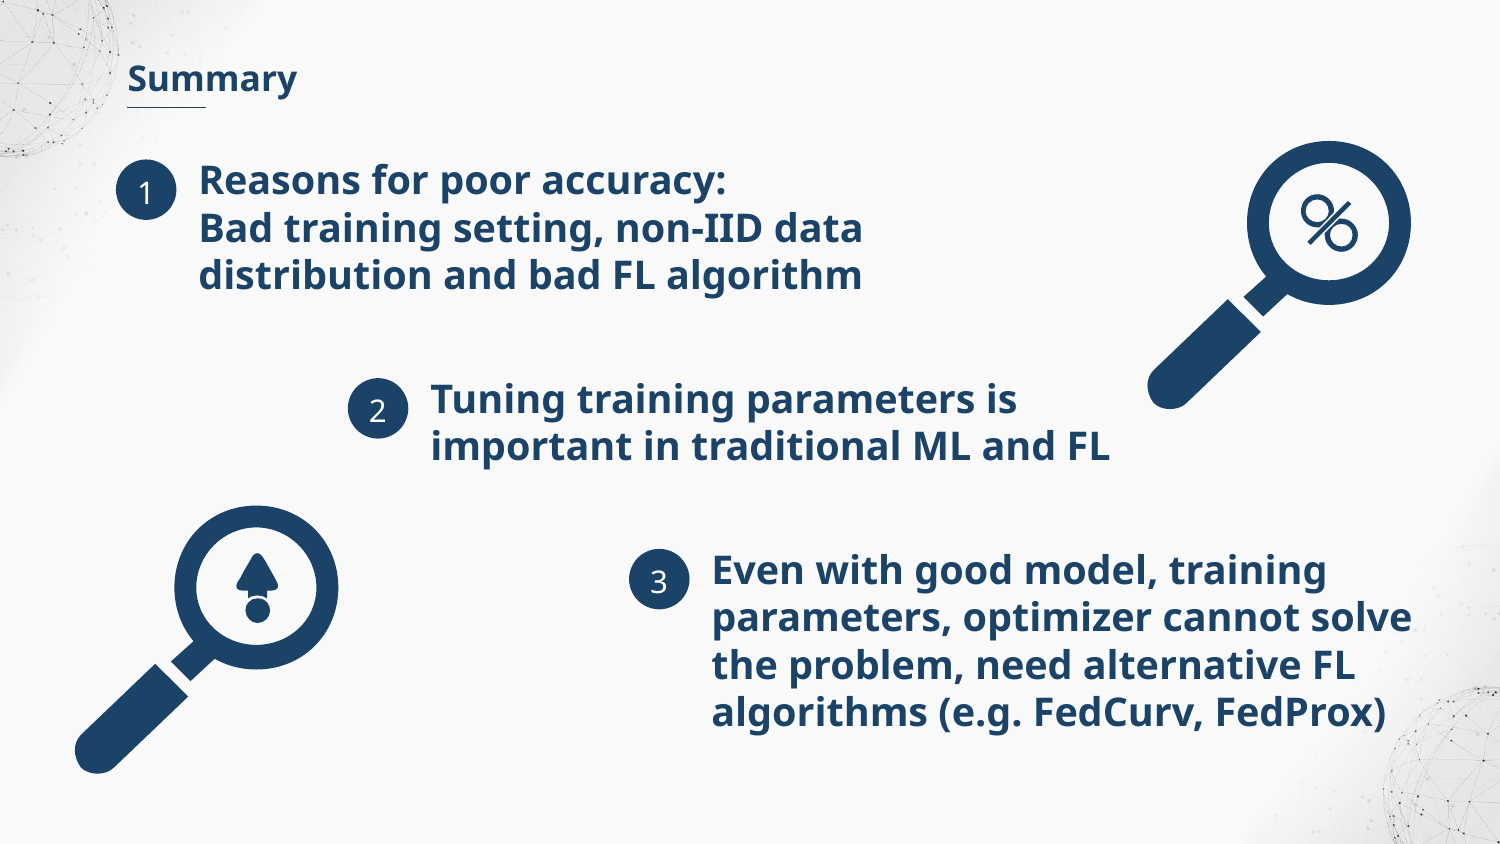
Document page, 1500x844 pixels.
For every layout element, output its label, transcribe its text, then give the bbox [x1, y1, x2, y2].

picture [0, 0, 1500, 844]
text_box Tuning training parameters is important in traditional ML and FL [424, 368, 1122, 475]
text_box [115, 159, 177, 221]
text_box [1147, 140, 1412, 410]
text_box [347, 377, 409, 439]
text_box Summary [121, 50, 482, 105]
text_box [74, 505, 339, 774]
text_box Even with good model, training parameters, optimizer cannot solve the problem, need alternative FL algorithms (e.g. FedCurv, FedProx) [705, 538, 1461, 741]
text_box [628, 548, 690, 610]
text_box Reasons for poor accuracy: Bad training setting, non-IID data distribution and bad FL algorithm [192, 149, 890, 304]
